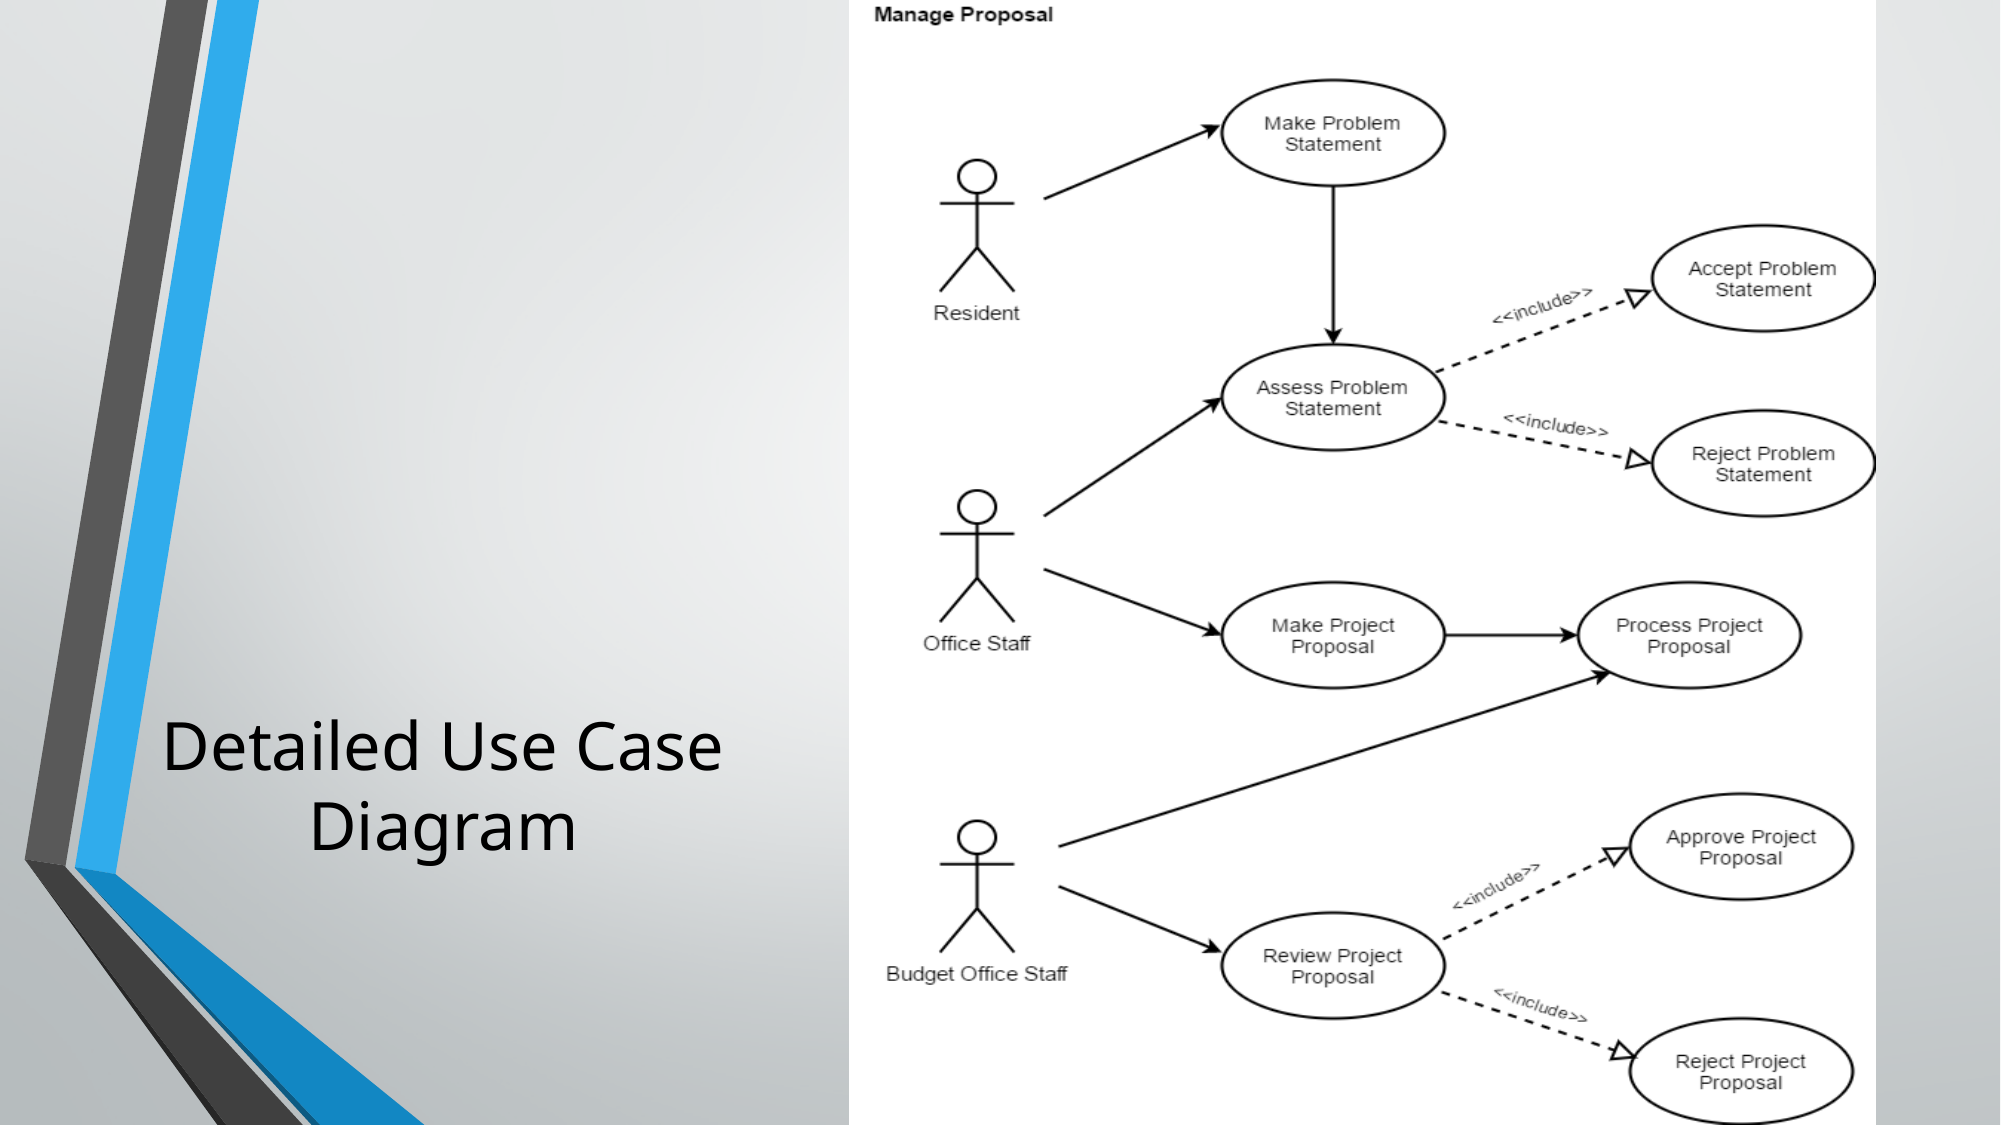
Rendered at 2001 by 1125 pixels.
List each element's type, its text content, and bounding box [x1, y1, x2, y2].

title Detailed Use Case Diagram [99, 640, 788, 928]
picture [848, 0, 1876, 1125]
